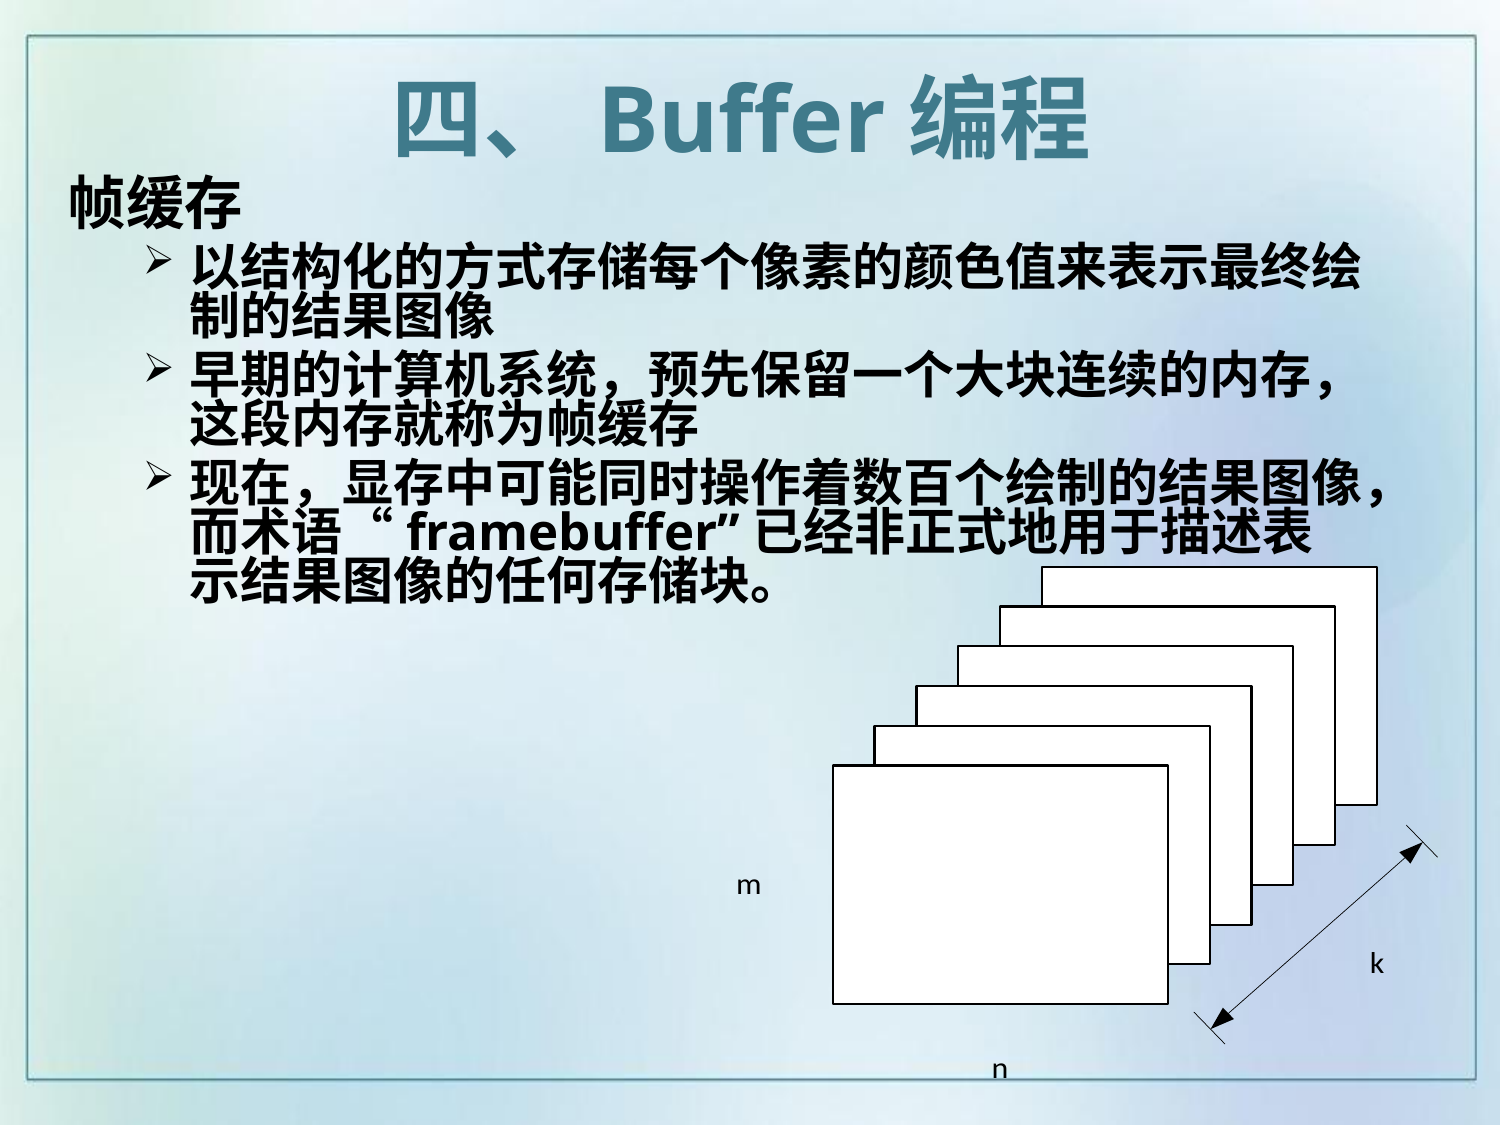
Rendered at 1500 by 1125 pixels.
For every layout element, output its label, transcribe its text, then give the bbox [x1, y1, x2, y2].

list 帧缓存 以结构化的方式存储每个像素的颜色值来表示最终绘制的结果图像 早期的计算机系统，预先保留一个大块连续的内存，这段内存就称为帧缓存 现在，显存中可能同时操作着数百个绘制的结果图像，而术语“framebuffer”已经非正式地用于描述表示结果图像的任何存储块。 [52, 207, 1379, 826]
picture [0, 0, 1500, 1125]
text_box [702, 562, 1481, 1110]
title 四、Buffer编程 [41, 3, 1443, 207]
